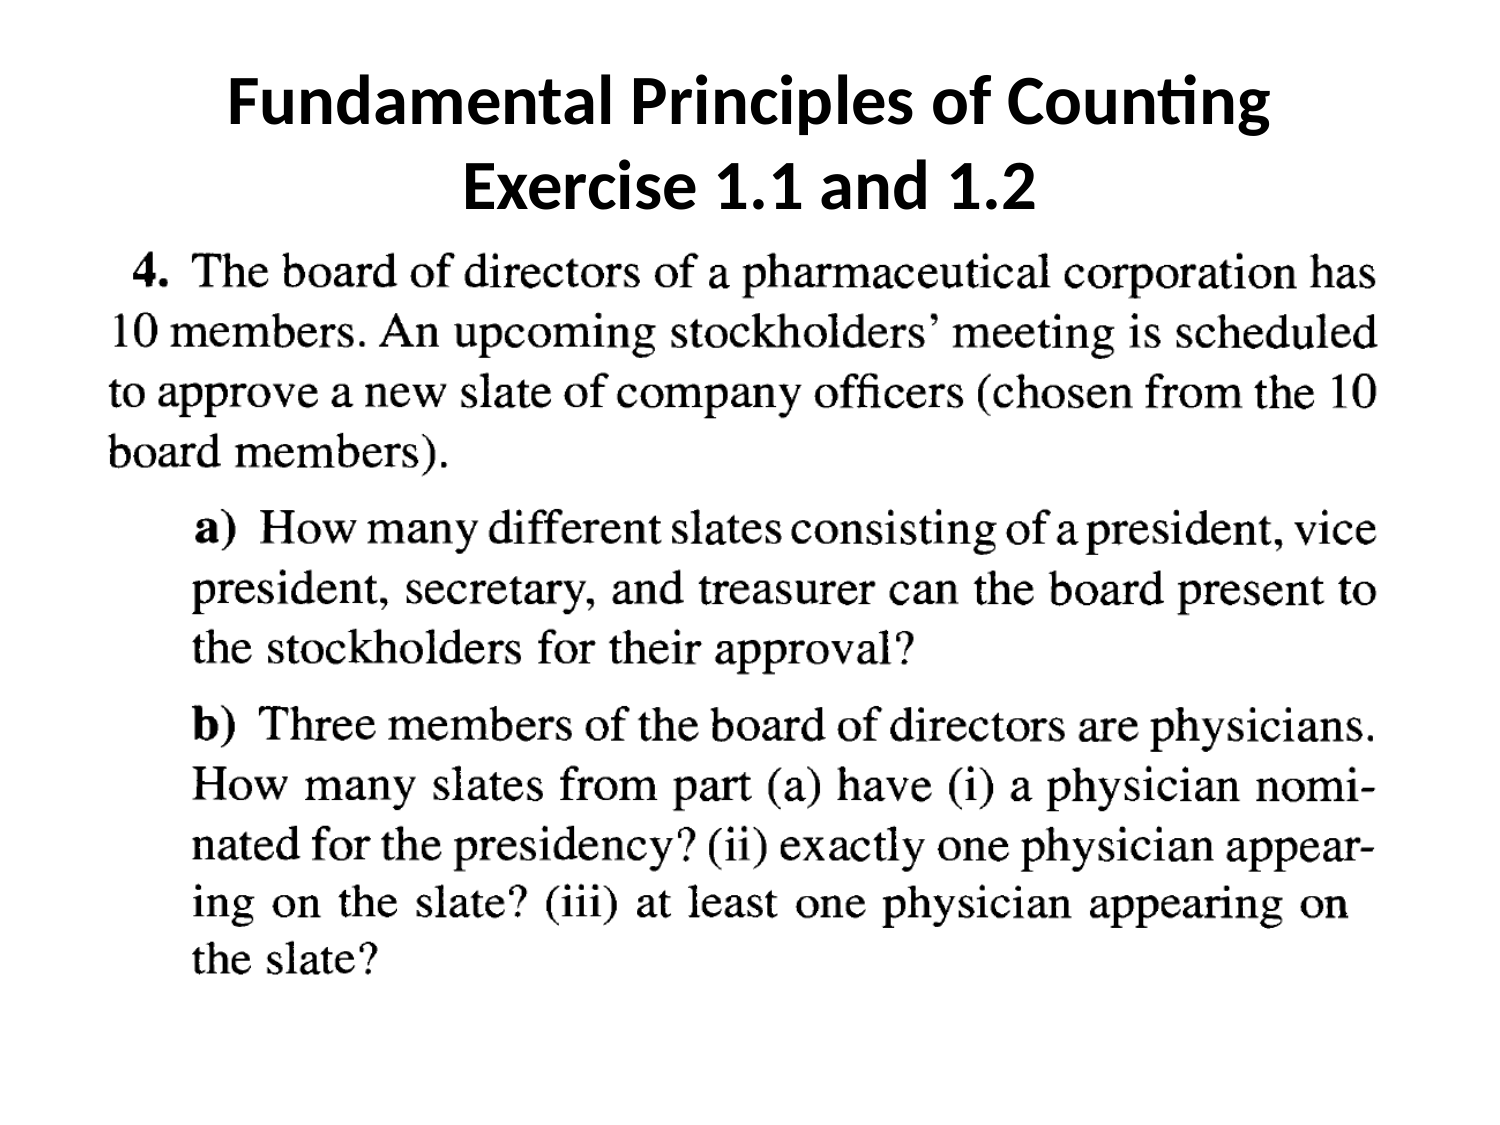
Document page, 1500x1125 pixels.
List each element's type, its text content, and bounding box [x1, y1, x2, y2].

title Fundamental Principles of Counting Exercise 1.1 and 1.2 [75, 45, 1425, 233]
picture [87, 237, 1388, 983]
